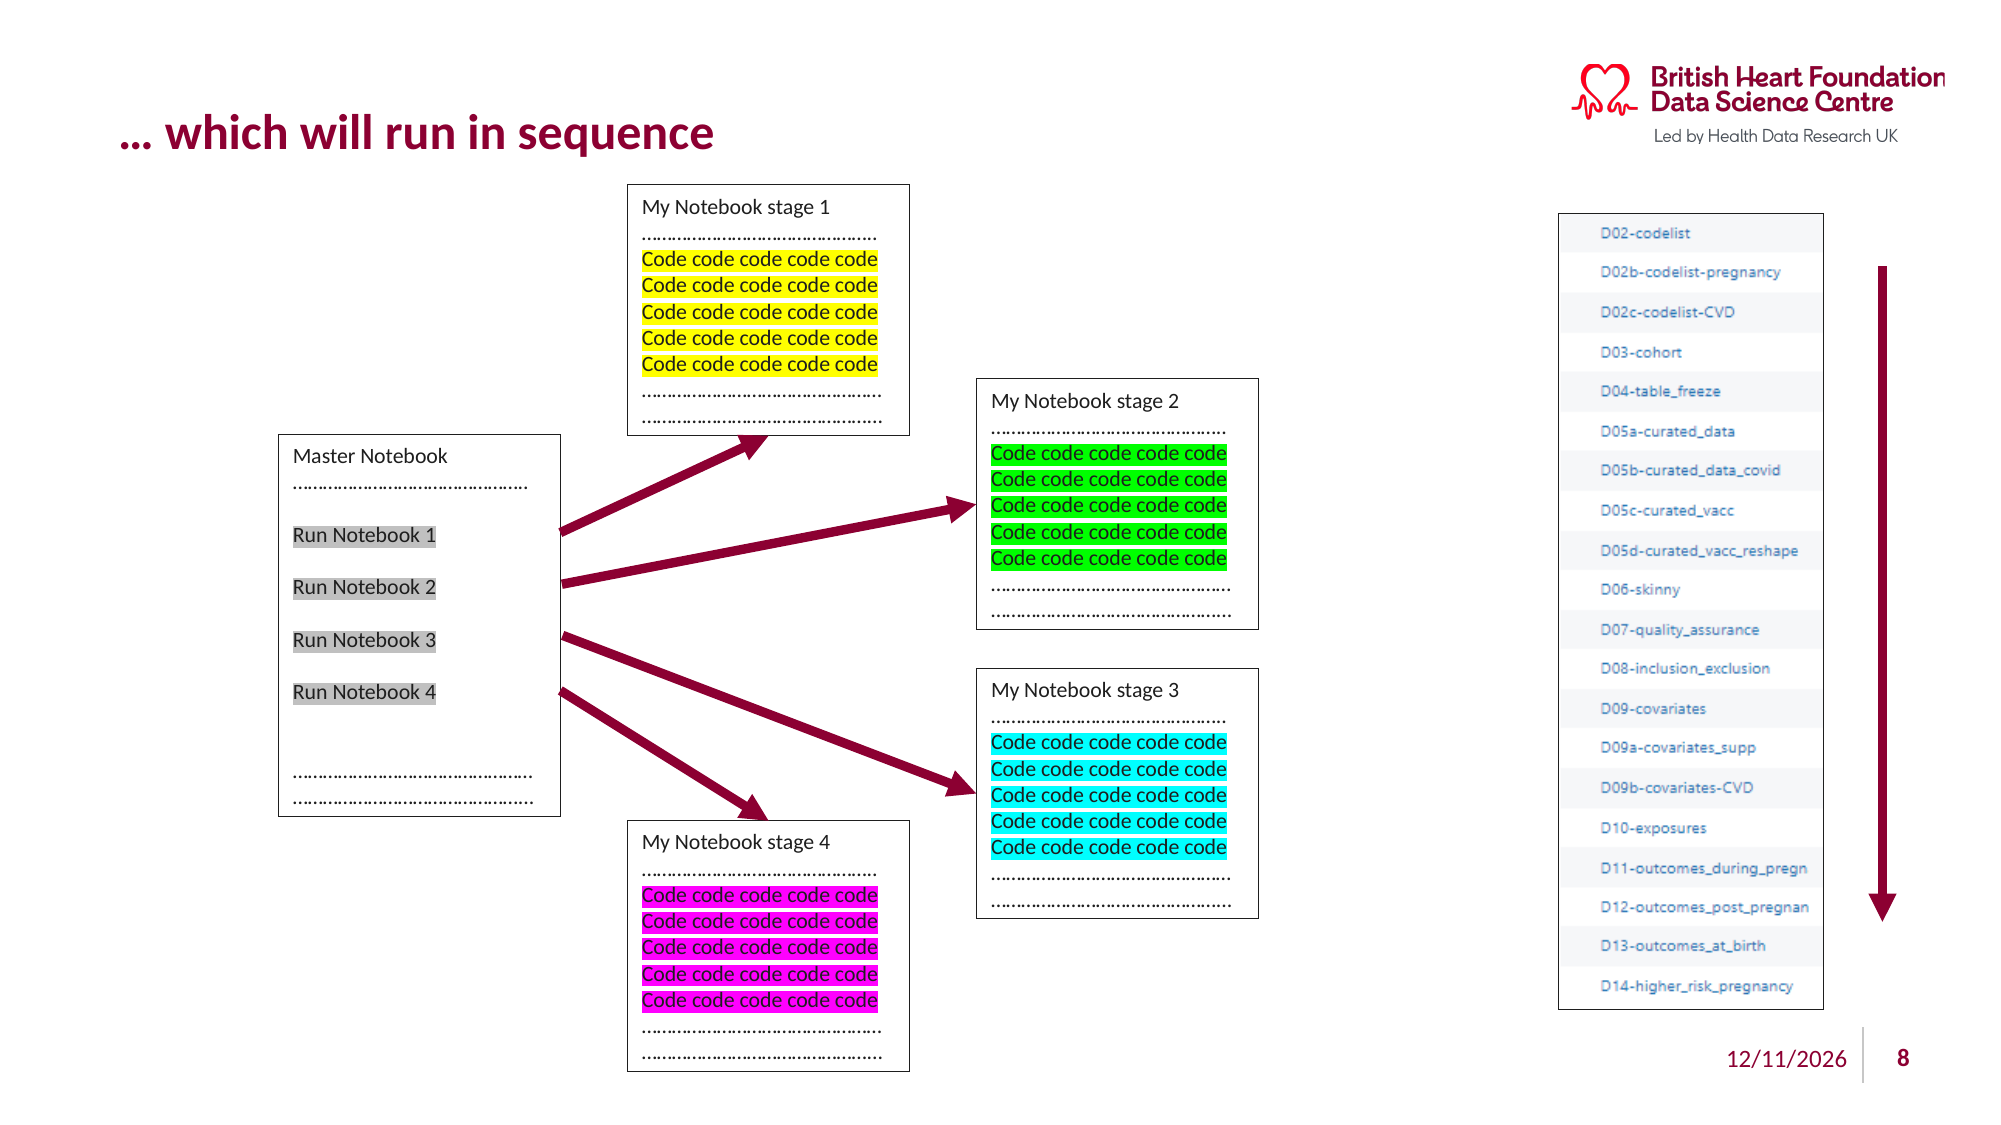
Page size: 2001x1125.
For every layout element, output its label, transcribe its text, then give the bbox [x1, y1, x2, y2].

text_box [560, 438, 769, 533]
text_box My Notebook stage 3 ……………………………………….. Code code code code code Code code code code code Code code code code code Code code code code code Code code code code code ………………………………………… ………………………………………... [976, 668, 1259, 919]
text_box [562, 635, 977, 795]
slide_number 8 [1840, 1037, 1925, 1075]
text_box My Notebook stage 4 ……………………………………….. Code code code code code Code code code code code Code code code code code Code code code code code Code code code code code ………………………………………… ………………………………………... [627, 820, 910, 1072]
title … which will run in sequence [118, 59, 1359, 160]
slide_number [1668, 1040, 1840, 1075]
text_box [561, 505, 977, 585]
text_box Master Notebook ……………………………………….. Run Notebook 1 Run Notebook 2 Run Notebook 3 Run Notebook 4 ………………………………………… ………………………………………... [278, 434, 561, 817]
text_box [560, 690, 769, 821]
picture [1558, 213, 1824, 1010]
text_box My Notebook stage 1 ……………………………………….. Code code code code code Code code code code code Code code code code code Code code code code code Code code code code code ………………………………………… ………………………………………... [627, 184, 910, 436]
text_box My Notebook stage 2 ……………………………………….. Code code code code code Code code code code code Code code code code code Code code code code code Code code code code code ………………………………………… ………………………………………... [976, 378, 1259, 630]
